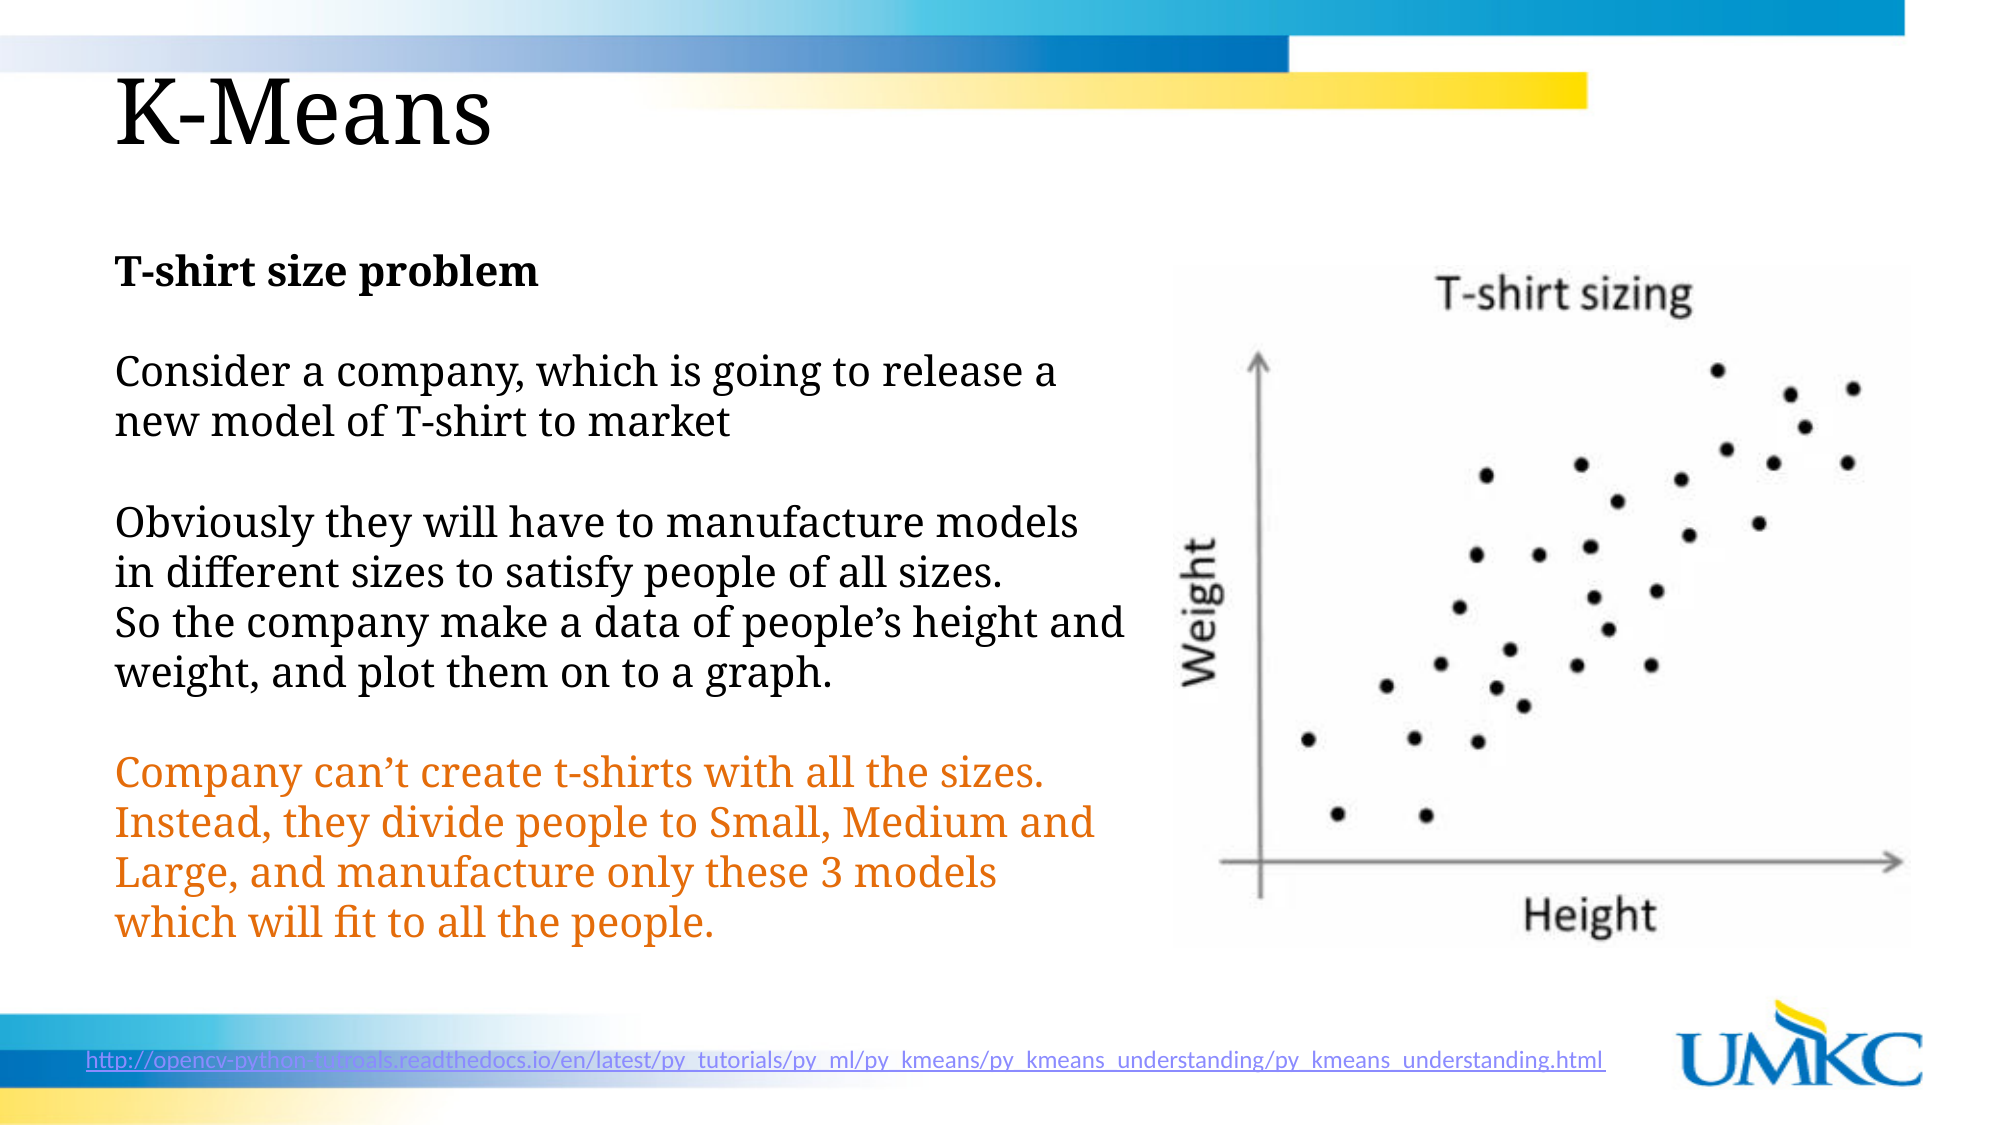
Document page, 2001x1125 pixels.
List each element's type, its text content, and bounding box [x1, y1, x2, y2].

footer http://opencv-python-tutroals.readthedocs.io/en/latest/py_tutorials/py_ml/py_kmeans/py_kmeans_understanding/py_kmeans_understanding.html [59, 1042, 1632, 1074]
picture [0, 0, 2001, 1125]
text_box T-shirt size problem Consider a company, which is going to release a new model of T-shirt to market Obviously they will have to manufacture models in different sizes to satisfy people of all sizes. So the company make a data of people’s height and weight, and plot them on to a graph. Company can’t create t-shirts with all the sizes. Instead, they divide people to Small, Medium and Large, and manufacture only these 3 models which will fit to all the people. [99, 237, 1141, 953]
text_box K-Means [99, 45, 1900, 195]
